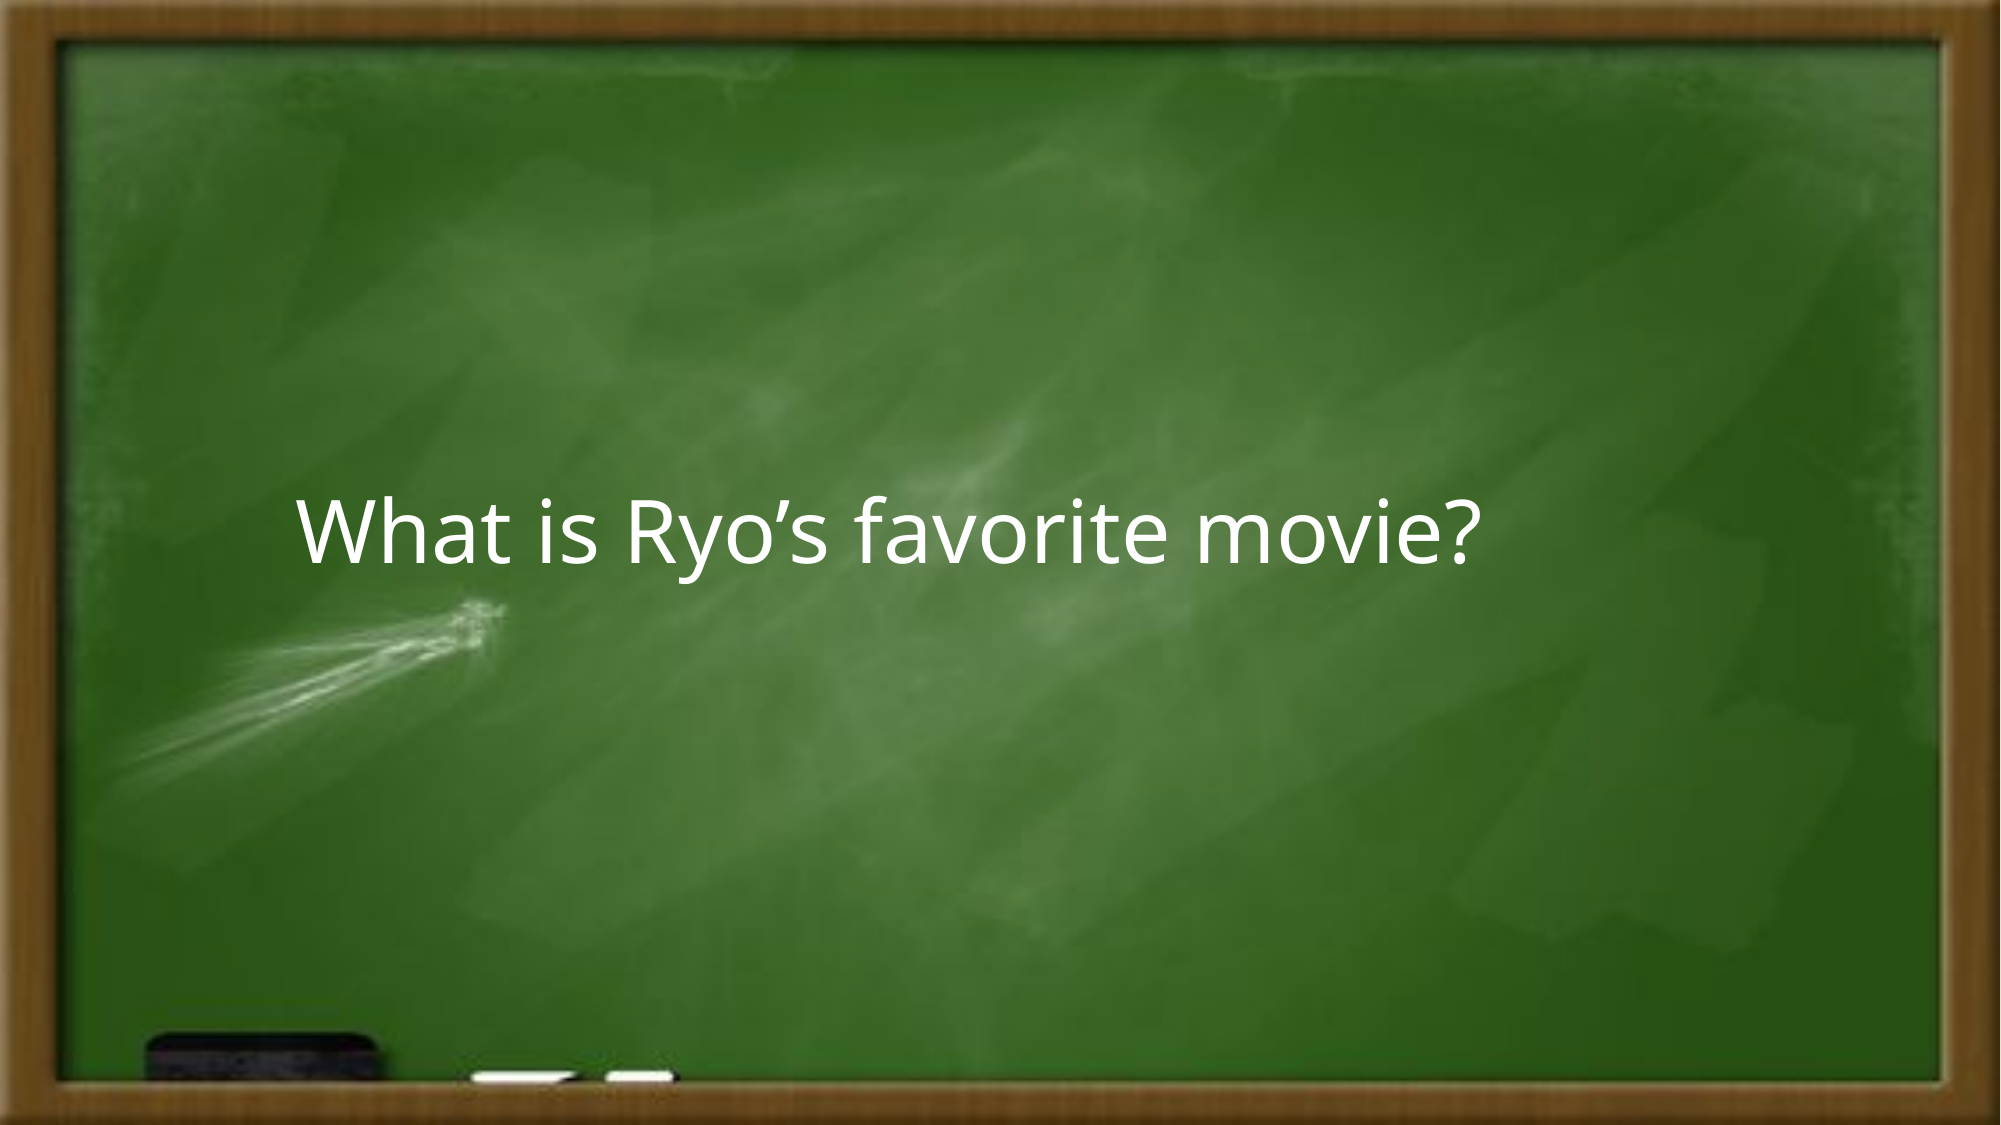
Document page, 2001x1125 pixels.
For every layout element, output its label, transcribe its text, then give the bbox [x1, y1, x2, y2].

picture [0, 0, 2001, 1125]
title What is Ryo’s favorite movie? [280, 479, 1828, 697]
